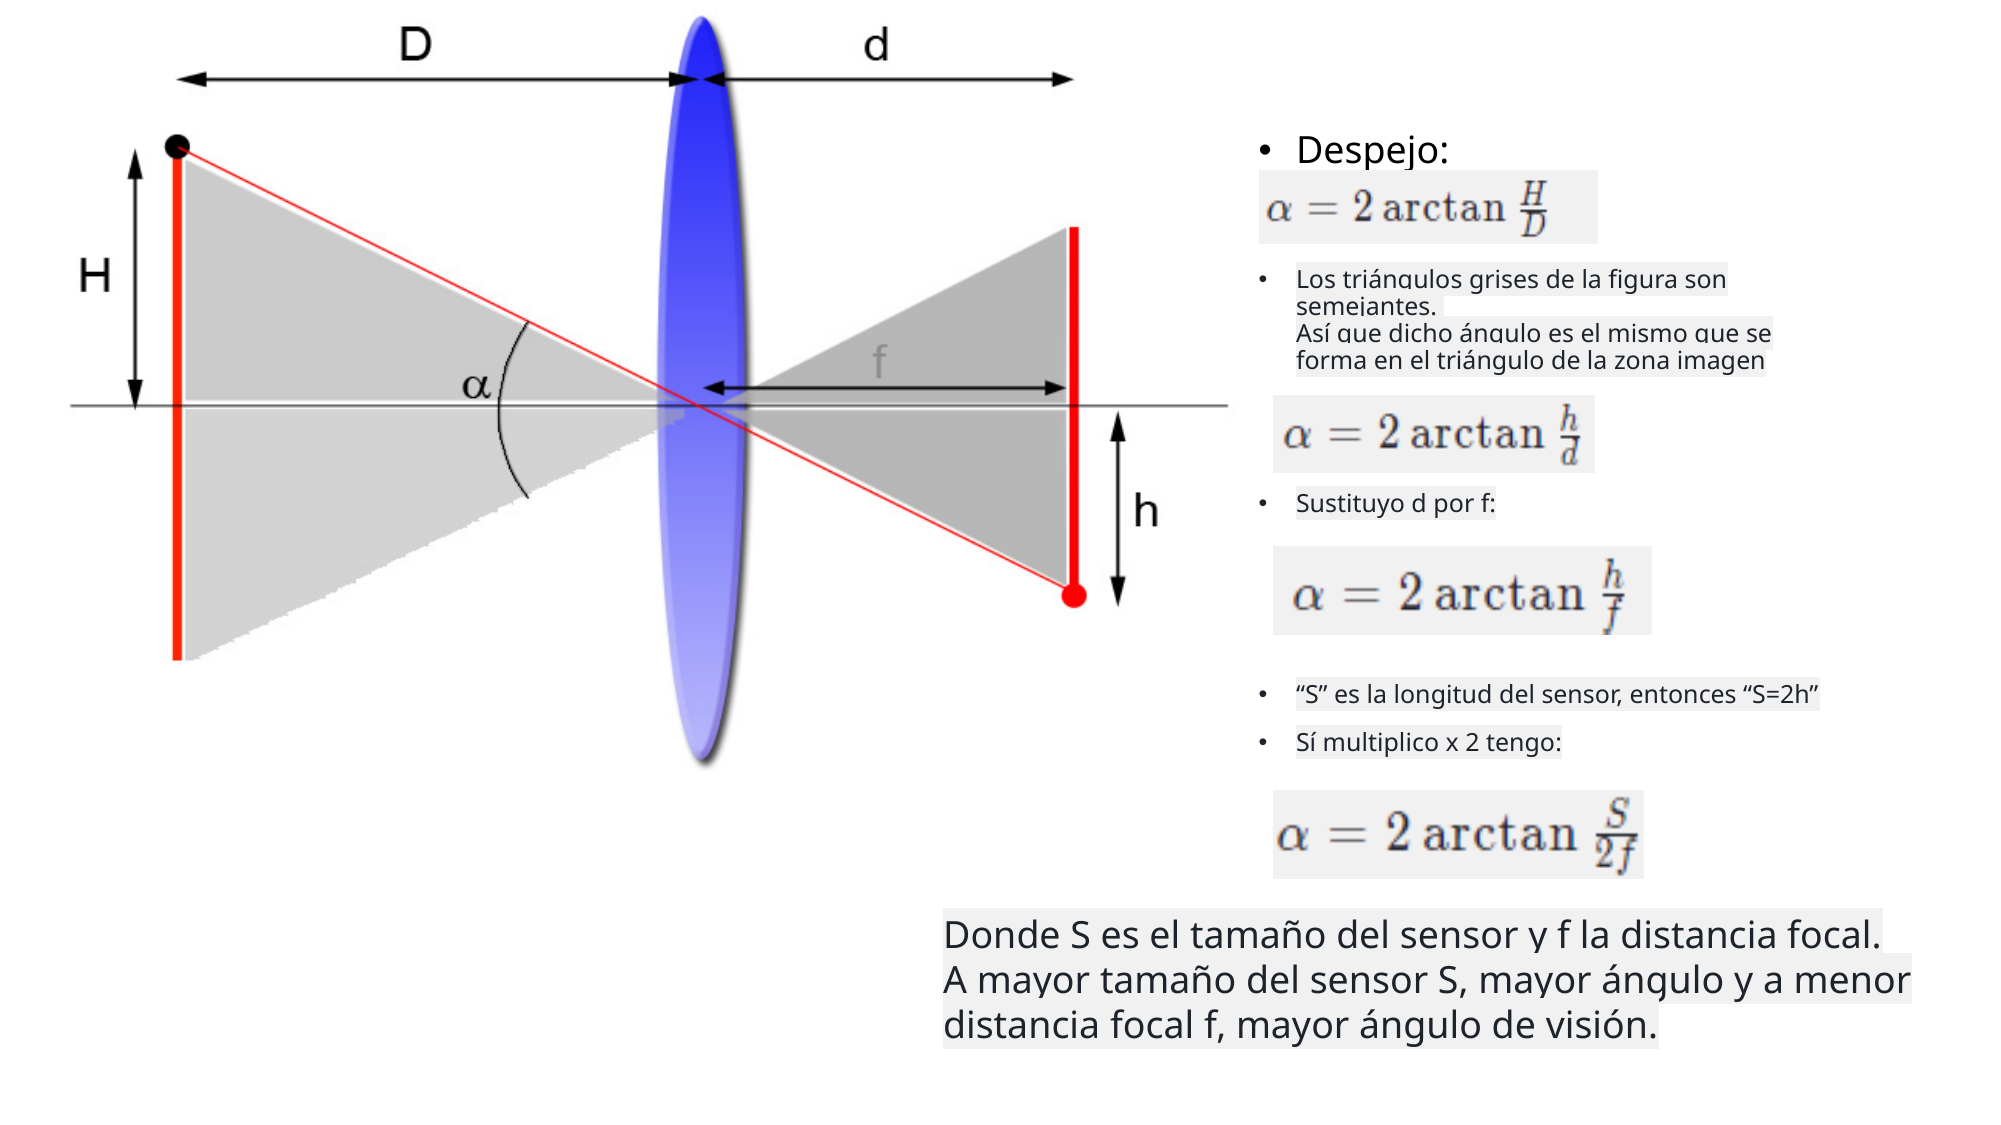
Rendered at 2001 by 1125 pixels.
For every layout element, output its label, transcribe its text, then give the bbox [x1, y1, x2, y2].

picture [1273, 545, 1652, 635]
picture [1273, 395, 1595, 473]
text_box Despejo: Los triángulos grises de la figura son semejantes. Así que dicho ángulo es el mismo que se forma en el triángulo de la zona imagen Sustituyo d por f: “S” es la longitud del sensor, entonces “S=2h” Sí multiplico x 2 tengo: [1243, 123, 1844, 838]
picture [1273, 789, 1645, 880]
picture [55, 0, 1244, 778]
picture [1258, 170, 1598, 244]
text_box Donde S es el tamaño del sensor y f la distancia focal. A mayor tamaño del sensor S, mayor ángulo y a menor distancia focal f, mayor ángulo de visión. [928, 903, 1929, 1053]
